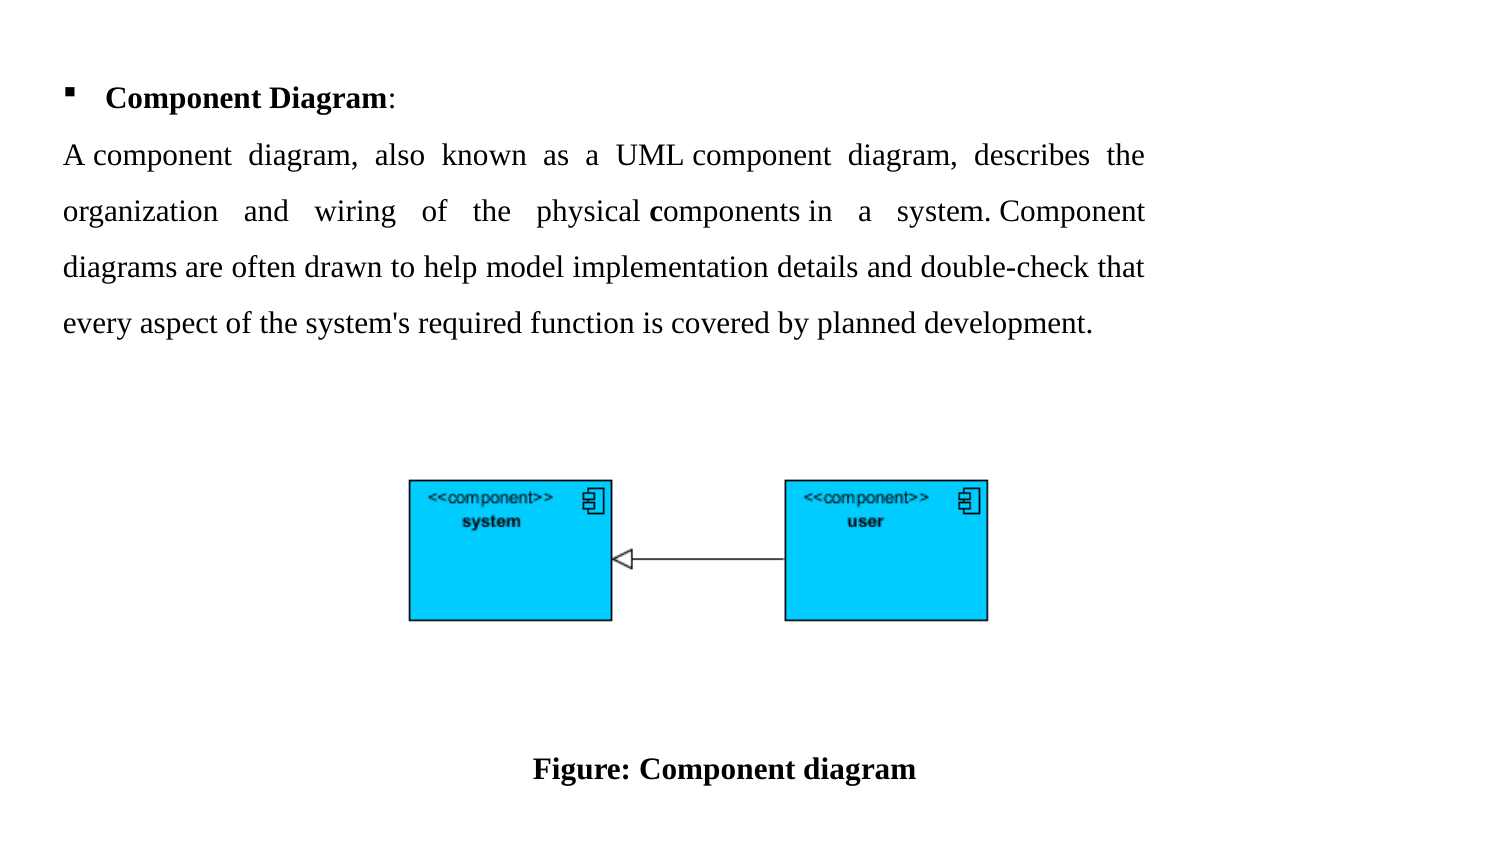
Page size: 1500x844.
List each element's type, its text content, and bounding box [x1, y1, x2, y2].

text_box Component Diagram: A component diagram, also known as a UML component diagram, describes the organization and wiring of the physical components in a system. Component diagrams are often drawn to help model implementation details and double-check that every aspect of the system's required function is covered by planned development. [48, 51, 1161, 348]
picture [395, 457, 1015, 634]
text_box Figure: Component diagram [499, 740, 951, 793]
